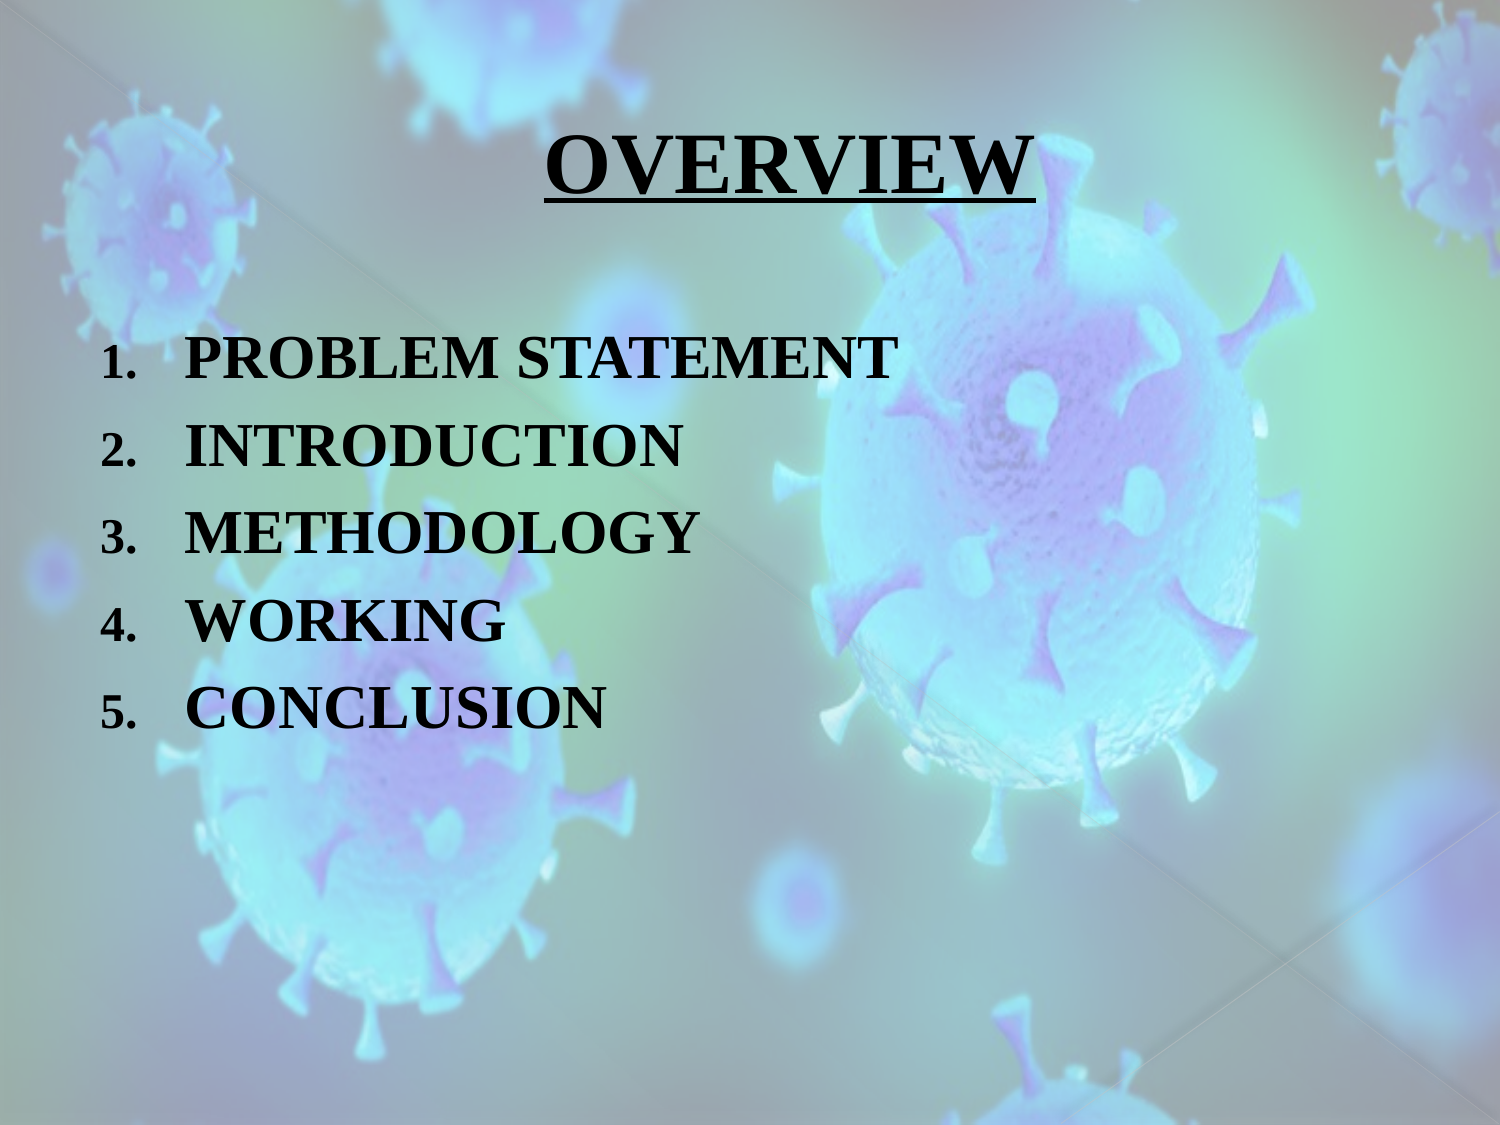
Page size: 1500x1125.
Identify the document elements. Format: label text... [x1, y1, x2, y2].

title OVERVIEW [75, 43, 1425, 274]
list PROBLEM STATEMENT INTRODUCTION METHODOLOGY WORKING CONCLUSION [75, 308, 1425, 1059]
